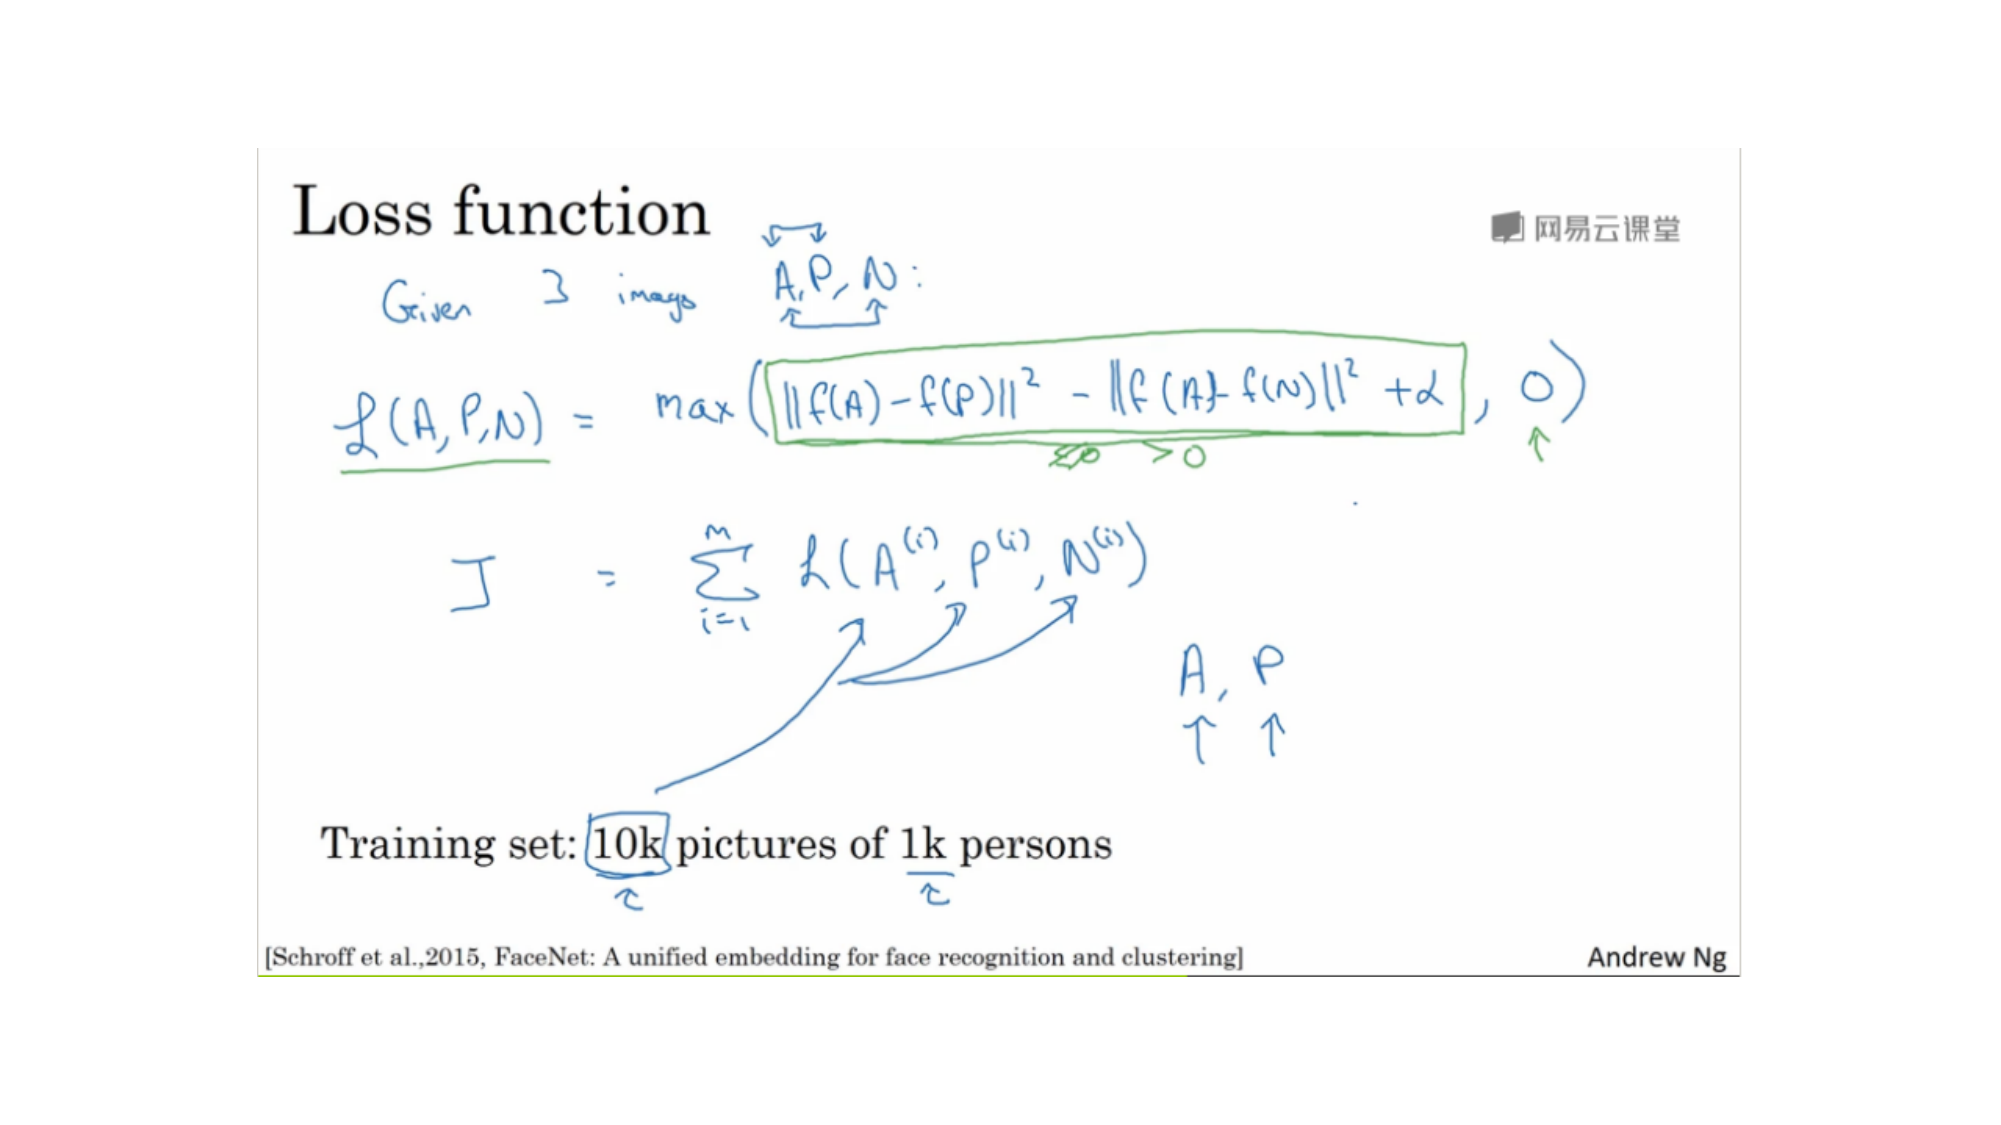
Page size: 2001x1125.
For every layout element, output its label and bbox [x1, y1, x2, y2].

picture [257, 148, 1743, 977]
